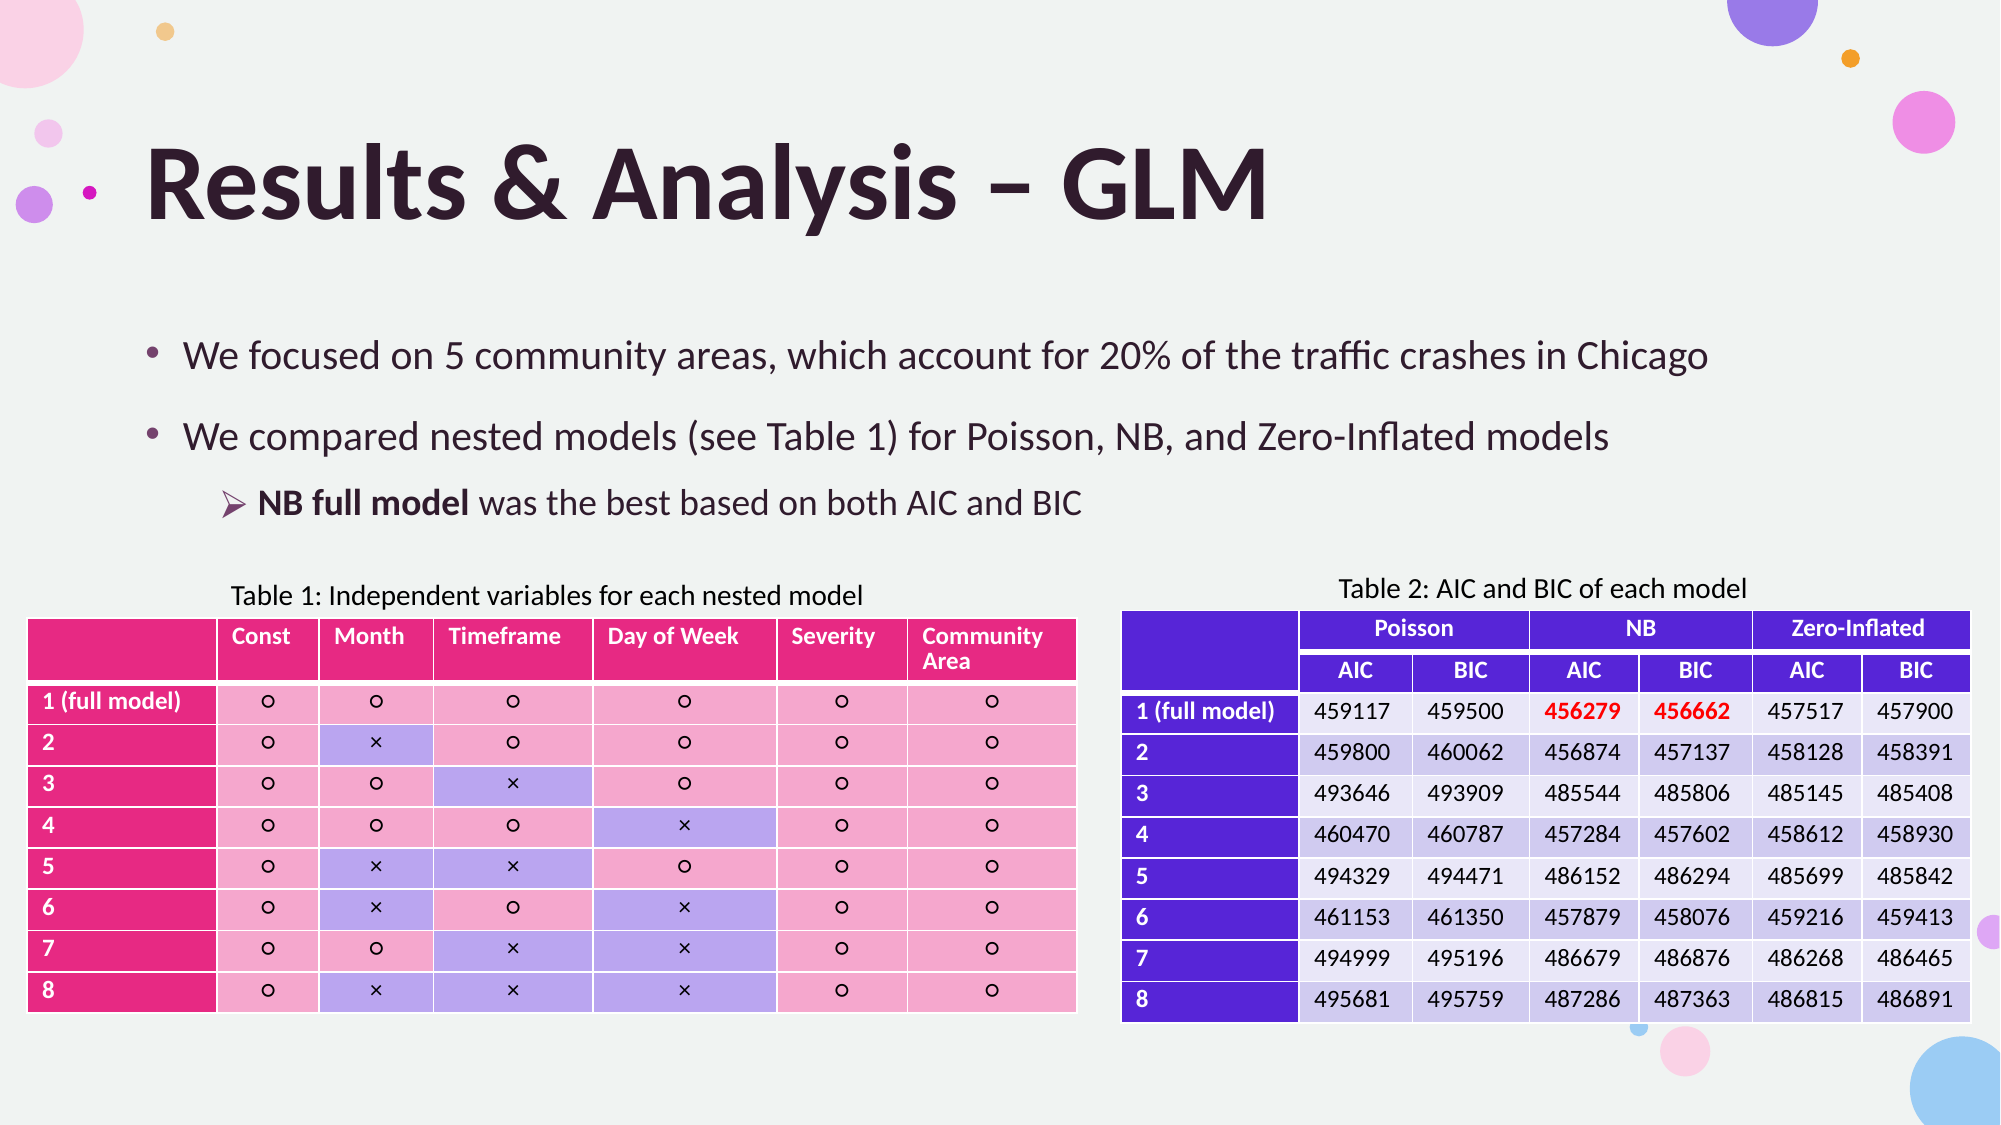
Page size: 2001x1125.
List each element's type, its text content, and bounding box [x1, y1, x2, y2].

table_cell 485408 [1863, 776, 1970, 816]
table_cell 494329 [1300, 859, 1412, 898]
table_cell ○ [434, 890, 592, 930]
list We focused on 5 community areas, which account for 20% of the traffic crashes in Chicago We compared nested models (see Table 1) for Poisson, NB, and Zero-Inflated models NB full model was the best based on both AIC and BIC [127, 299, 1905, 1014]
table_cell 3 [1122, 776, 1298, 816]
table_cell 459800 [1300, 735, 1412, 775]
table_cell 486465 [1863, 941, 1970, 981]
table_cell 4 [1122, 818, 1298, 857]
table_cell 461153 [1300, 900, 1412, 939]
table_cell ○ [778, 973, 907, 1012]
table_cell 6 [1122, 900, 1298, 939]
table_cell 458930 [1863, 818, 1970, 857]
table_cell ○ [908, 890, 1076, 930]
table_cell 456279 [1530, 694, 1638, 733]
table_cell 8 [1122, 982, 1298, 1022]
table_cell ○ [778, 725, 907, 765]
table_cell 2 [1122, 735, 1298, 775]
table_cell 495759 [1413, 982, 1529, 1022]
table_cell ○ [218, 767, 318, 806]
table_cell ○ [218, 890, 318, 930]
table_cell × [434, 973, 592, 1012]
table_cell 456662 [1640, 694, 1752, 733]
table_cell 495681 [1300, 982, 1412, 1022]
table_cell 485145 [1753, 776, 1861, 816]
table_cell ○ [778, 931, 907, 971]
table_cell 8 [28, 973, 216, 1012]
table_cell 486268 [1753, 941, 1861, 981]
table_cell 485544 [1530, 776, 1638, 816]
table_header Timeframe [434, 619, 592, 680]
table_header Month [320, 619, 433, 680]
table_cell ○ [320, 686, 433, 724]
table_cell 5 [1122, 859, 1298, 898]
table_cell 457517 [1753, 694, 1861, 733]
table_cell ○ [218, 931, 318, 971]
table_cell ○ [594, 849, 776, 888]
table_cell 457879 [1530, 900, 1638, 939]
table_header Const [218, 619, 318, 680]
table_cell ○ [434, 725, 592, 765]
table_cell ○ [218, 973, 318, 1012]
table_cell 459500 [1413, 694, 1529, 733]
table_cell ○ [594, 725, 776, 765]
table_cell 486815 [1753, 982, 1861, 1022]
table_cell 457137 [1640, 735, 1752, 775]
table_cell × [320, 849, 433, 888]
table_cell × [320, 890, 433, 930]
table_cell 495196 [1413, 941, 1529, 981]
table_cell 2 [28, 725, 216, 765]
table_cell × [320, 973, 433, 1012]
table_cell 460062 [1413, 735, 1529, 775]
table_header [28, 619, 216, 680]
table_cell ○ [908, 767, 1076, 806]
table_cell ○ [218, 686, 318, 724]
table_cell BIC [1863, 655, 1970, 692]
table_cell 457284 [1530, 818, 1638, 857]
table_cell 486876 [1640, 941, 1752, 981]
table_cell × [594, 931, 776, 971]
table_cell 6 [28, 890, 216, 930]
table_cell 487363 [1640, 982, 1752, 1022]
table_cell 458128 [1753, 735, 1861, 775]
table_cell 1 (full model) [28, 686, 216, 724]
table_cell 7 [28, 931, 216, 971]
table_cell ○ [320, 931, 433, 971]
table_cell 5 [28, 849, 216, 888]
table_cell ○ [908, 973, 1076, 1012]
table_header [1122, 611, 1298, 690]
table_cell 459117 [1300, 694, 1412, 733]
table_cell AIC [1300, 655, 1412, 692]
table_cell ○ [434, 686, 592, 724]
table_cell 459216 [1753, 900, 1861, 939]
table_cell 493646 [1300, 776, 1412, 816]
table_cell 486152 [1530, 859, 1638, 898]
table_header Severity [778, 619, 907, 680]
table_cell × [594, 890, 776, 930]
table_cell 458076 [1640, 900, 1752, 939]
table_cell ○ [320, 767, 433, 806]
table_cell AIC [1530, 655, 1638, 692]
table_cell 458612 [1753, 818, 1861, 857]
table_header Community Area [908, 619, 1076, 680]
table_cell 494999 [1300, 941, 1412, 981]
table_cell ○ [908, 849, 1076, 888]
table_cell ○ [594, 767, 776, 806]
table_header Day of Week [594, 619, 776, 680]
table_cell ○ [778, 849, 907, 888]
table_cell × [594, 973, 776, 1012]
table_header Poisson [1300, 611, 1529, 649]
table_cell 485842 [1863, 859, 1970, 898]
table_cell ○ [320, 808, 433, 847]
table_cell 3 [28, 767, 216, 806]
table_cell ○ [218, 808, 318, 847]
table_cell ○ [778, 767, 907, 806]
table_cell ○ [908, 808, 1076, 847]
table_cell 485699 [1753, 859, 1861, 898]
table_cell 457602 [1640, 818, 1752, 857]
title Results & Analysis – GLM [127, 59, 1877, 278]
table_cell 460470 [1300, 818, 1412, 857]
table_cell 460787 [1413, 818, 1529, 857]
text_box Table 2: AIC and BIC of each model [1323, 562, 1769, 613]
table_cell 493909 [1413, 776, 1529, 816]
table_cell 456874 [1530, 735, 1638, 775]
table_cell 494471 [1413, 859, 1529, 898]
table_cell ○ [594, 686, 776, 724]
table_cell ○ [908, 725, 1076, 765]
table_header NB [1530, 613, 1752, 649]
table_cell ○ [908, 931, 1076, 971]
table_cell ○ [908, 686, 1076, 724]
table_cell × [320, 725, 433, 765]
table_cell 461350 [1413, 900, 1529, 939]
table_cell ○ [778, 808, 907, 847]
table_cell 1 (full model) [1122, 696, 1298, 733]
table_cell BIC [1413, 655, 1529, 692]
table_cell 486294 [1640, 859, 1752, 898]
table_cell ○ [434, 808, 592, 847]
table_cell ○ [778, 890, 907, 930]
table_cell × [434, 767, 592, 806]
table_cell ○ [218, 725, 318, 765]
table_cell ○ [778, 686, 907, 724]
table_cell 486891 [1863, 982, 1970, 1022]
table_header Zero-Inflated [1753, 611, 1970, 649]
table_cell × [434, 849, 592, 888]
table_cell 485806 [1640, 776, 1752, 816]
table_cell AIC [1753, 655, 1861, 692]
table_cell 458391 [1863, 735, 1970, 775]
table_cell × [594, 808, 776, 847]
table_cell 7 [1122, 941, 1298, 981]
table_cell 486679 [1530, 941, 1638, 981]
table_cell 487286 [1530, 982, 1638, 1022]
table_cell BIC [1640, 655, 1752, 692]
table_cell × [434, 931, 592, 971]
table_cell 459413 [1863, 900, 1970, 939]
table_cell ○ [218, 849, 318, 888]
text_box Table 1: Independent variables for each nested model [215, 568, 889, 619]
table_cell 457900 [1863, 694, 1970, 733]
table_cell 4 [28, 808, 216, 847]
